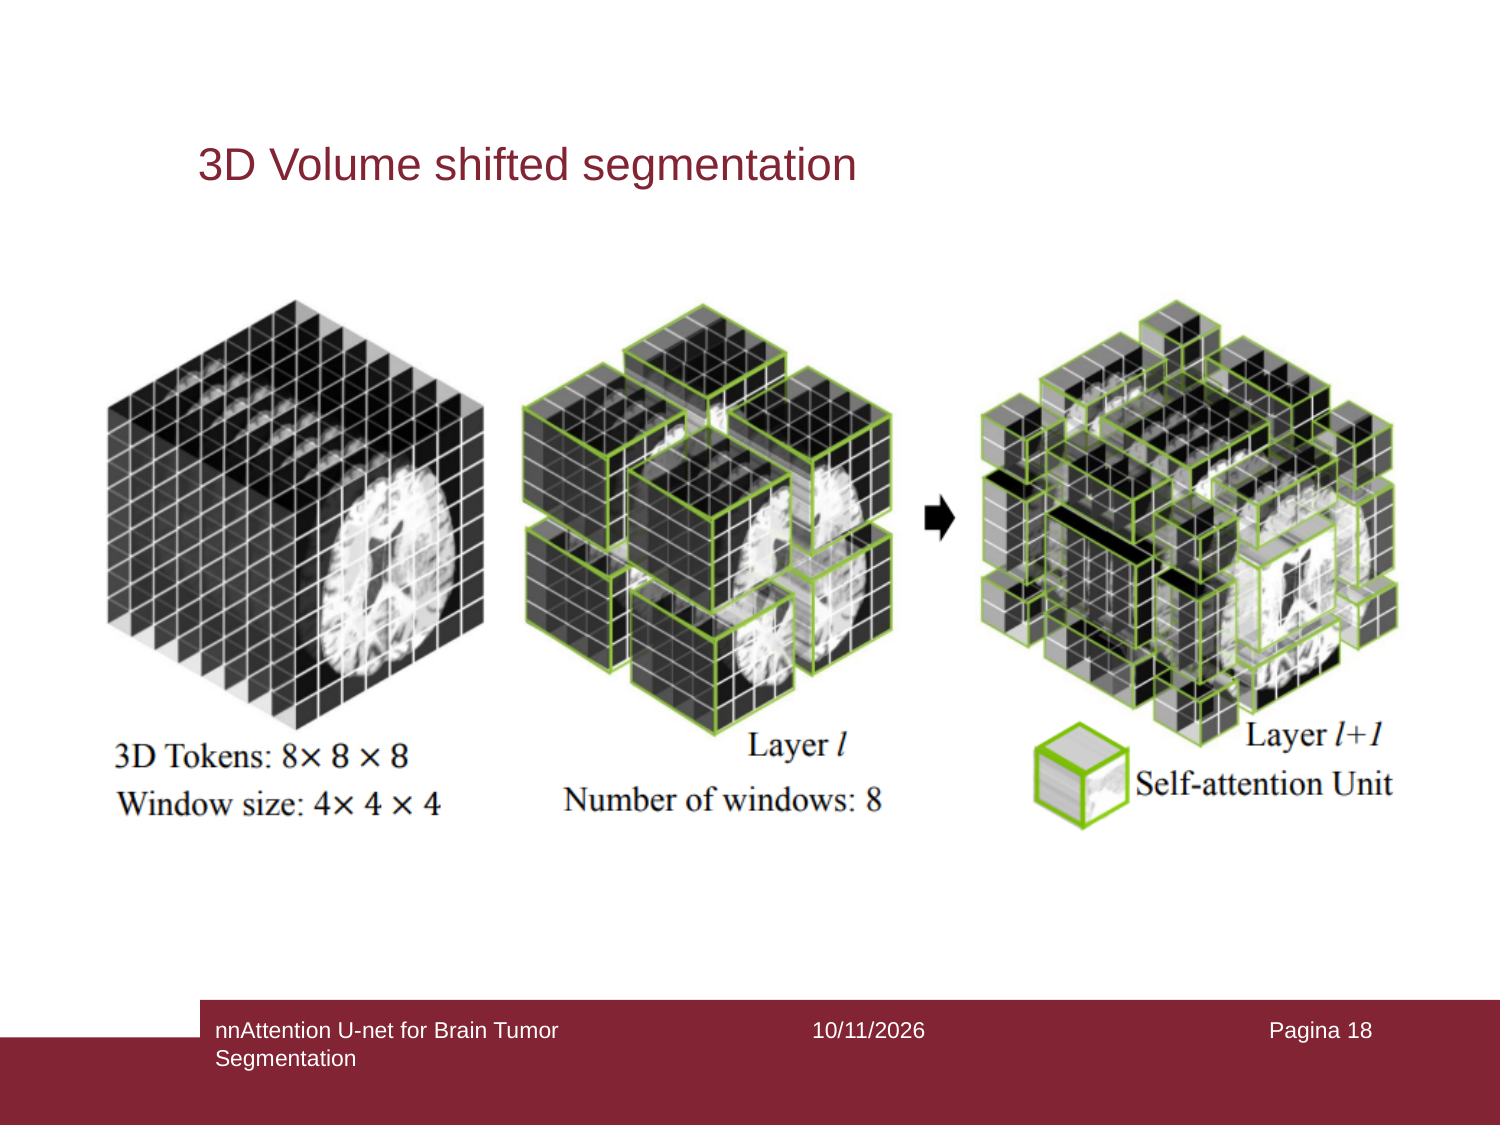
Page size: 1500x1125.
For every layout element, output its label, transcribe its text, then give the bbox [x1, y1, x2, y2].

footer nnAttention U-net for Brain Tumor Segmentation [200, 1008, 675, 1084]
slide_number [712, 1008, 1025, 1084]
text_box 3D Volume shifted segmentation [183, 127, 1398, 198]
slide_number Pagina 18 [1074, 1008, 1388, 1084]
picture [94, 288, 1406, 837]
